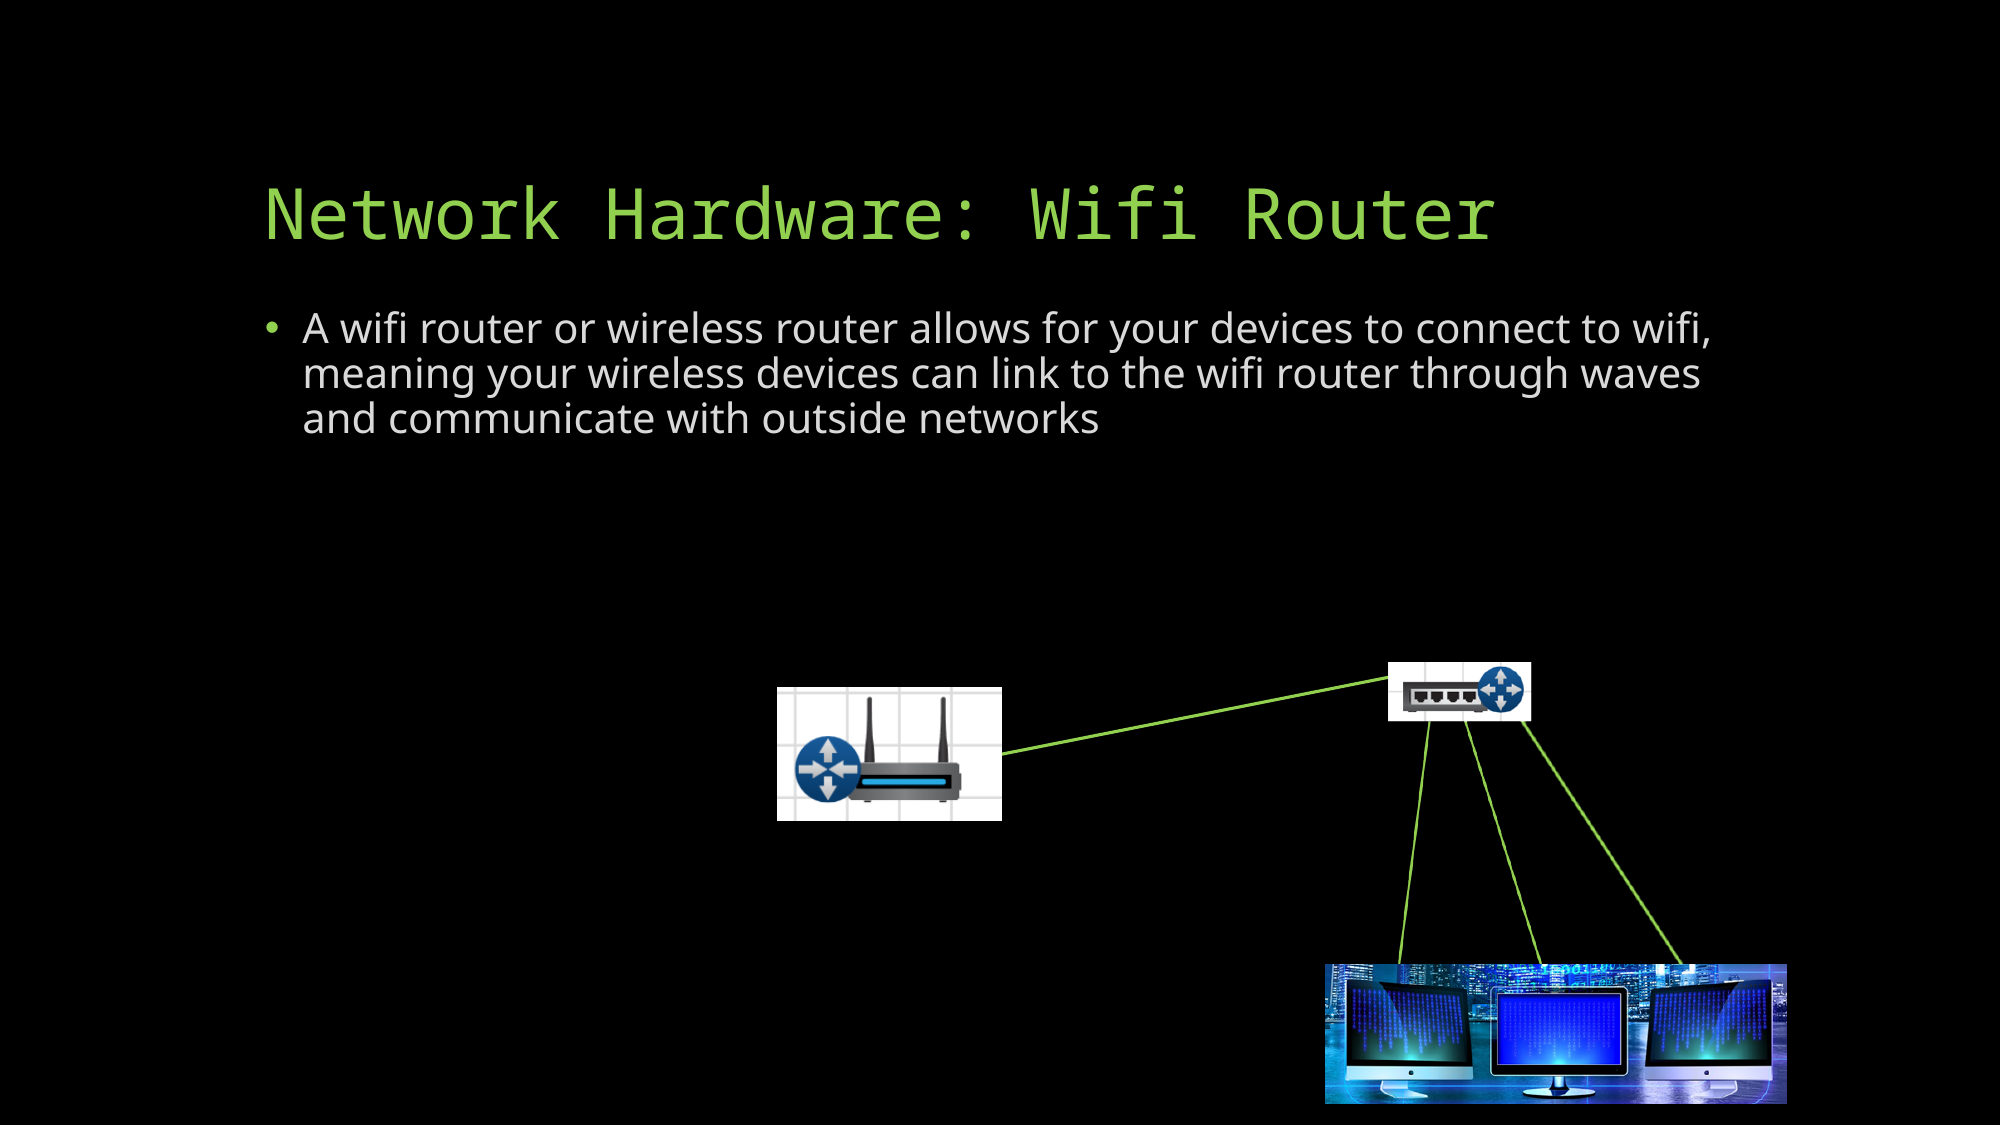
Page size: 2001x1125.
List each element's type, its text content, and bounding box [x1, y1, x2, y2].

picture [776, 687, 1002, 821]
picture [1357, 1099, 1392, 1104]
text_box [1002, 674, 1324, 755]
picture [1324, 1048, 1334, 1055]
list A wifi router or wireless router allows for your devices to connect to wifi, meaning your wireless devices can link to the wifi router through waves and communicate with outside networks [249, 299, 1750, 1000]
title Network Hardware: Wifi Router [249, 75, 1750, 263]
picture [1324, 662, 1787, 1104]
